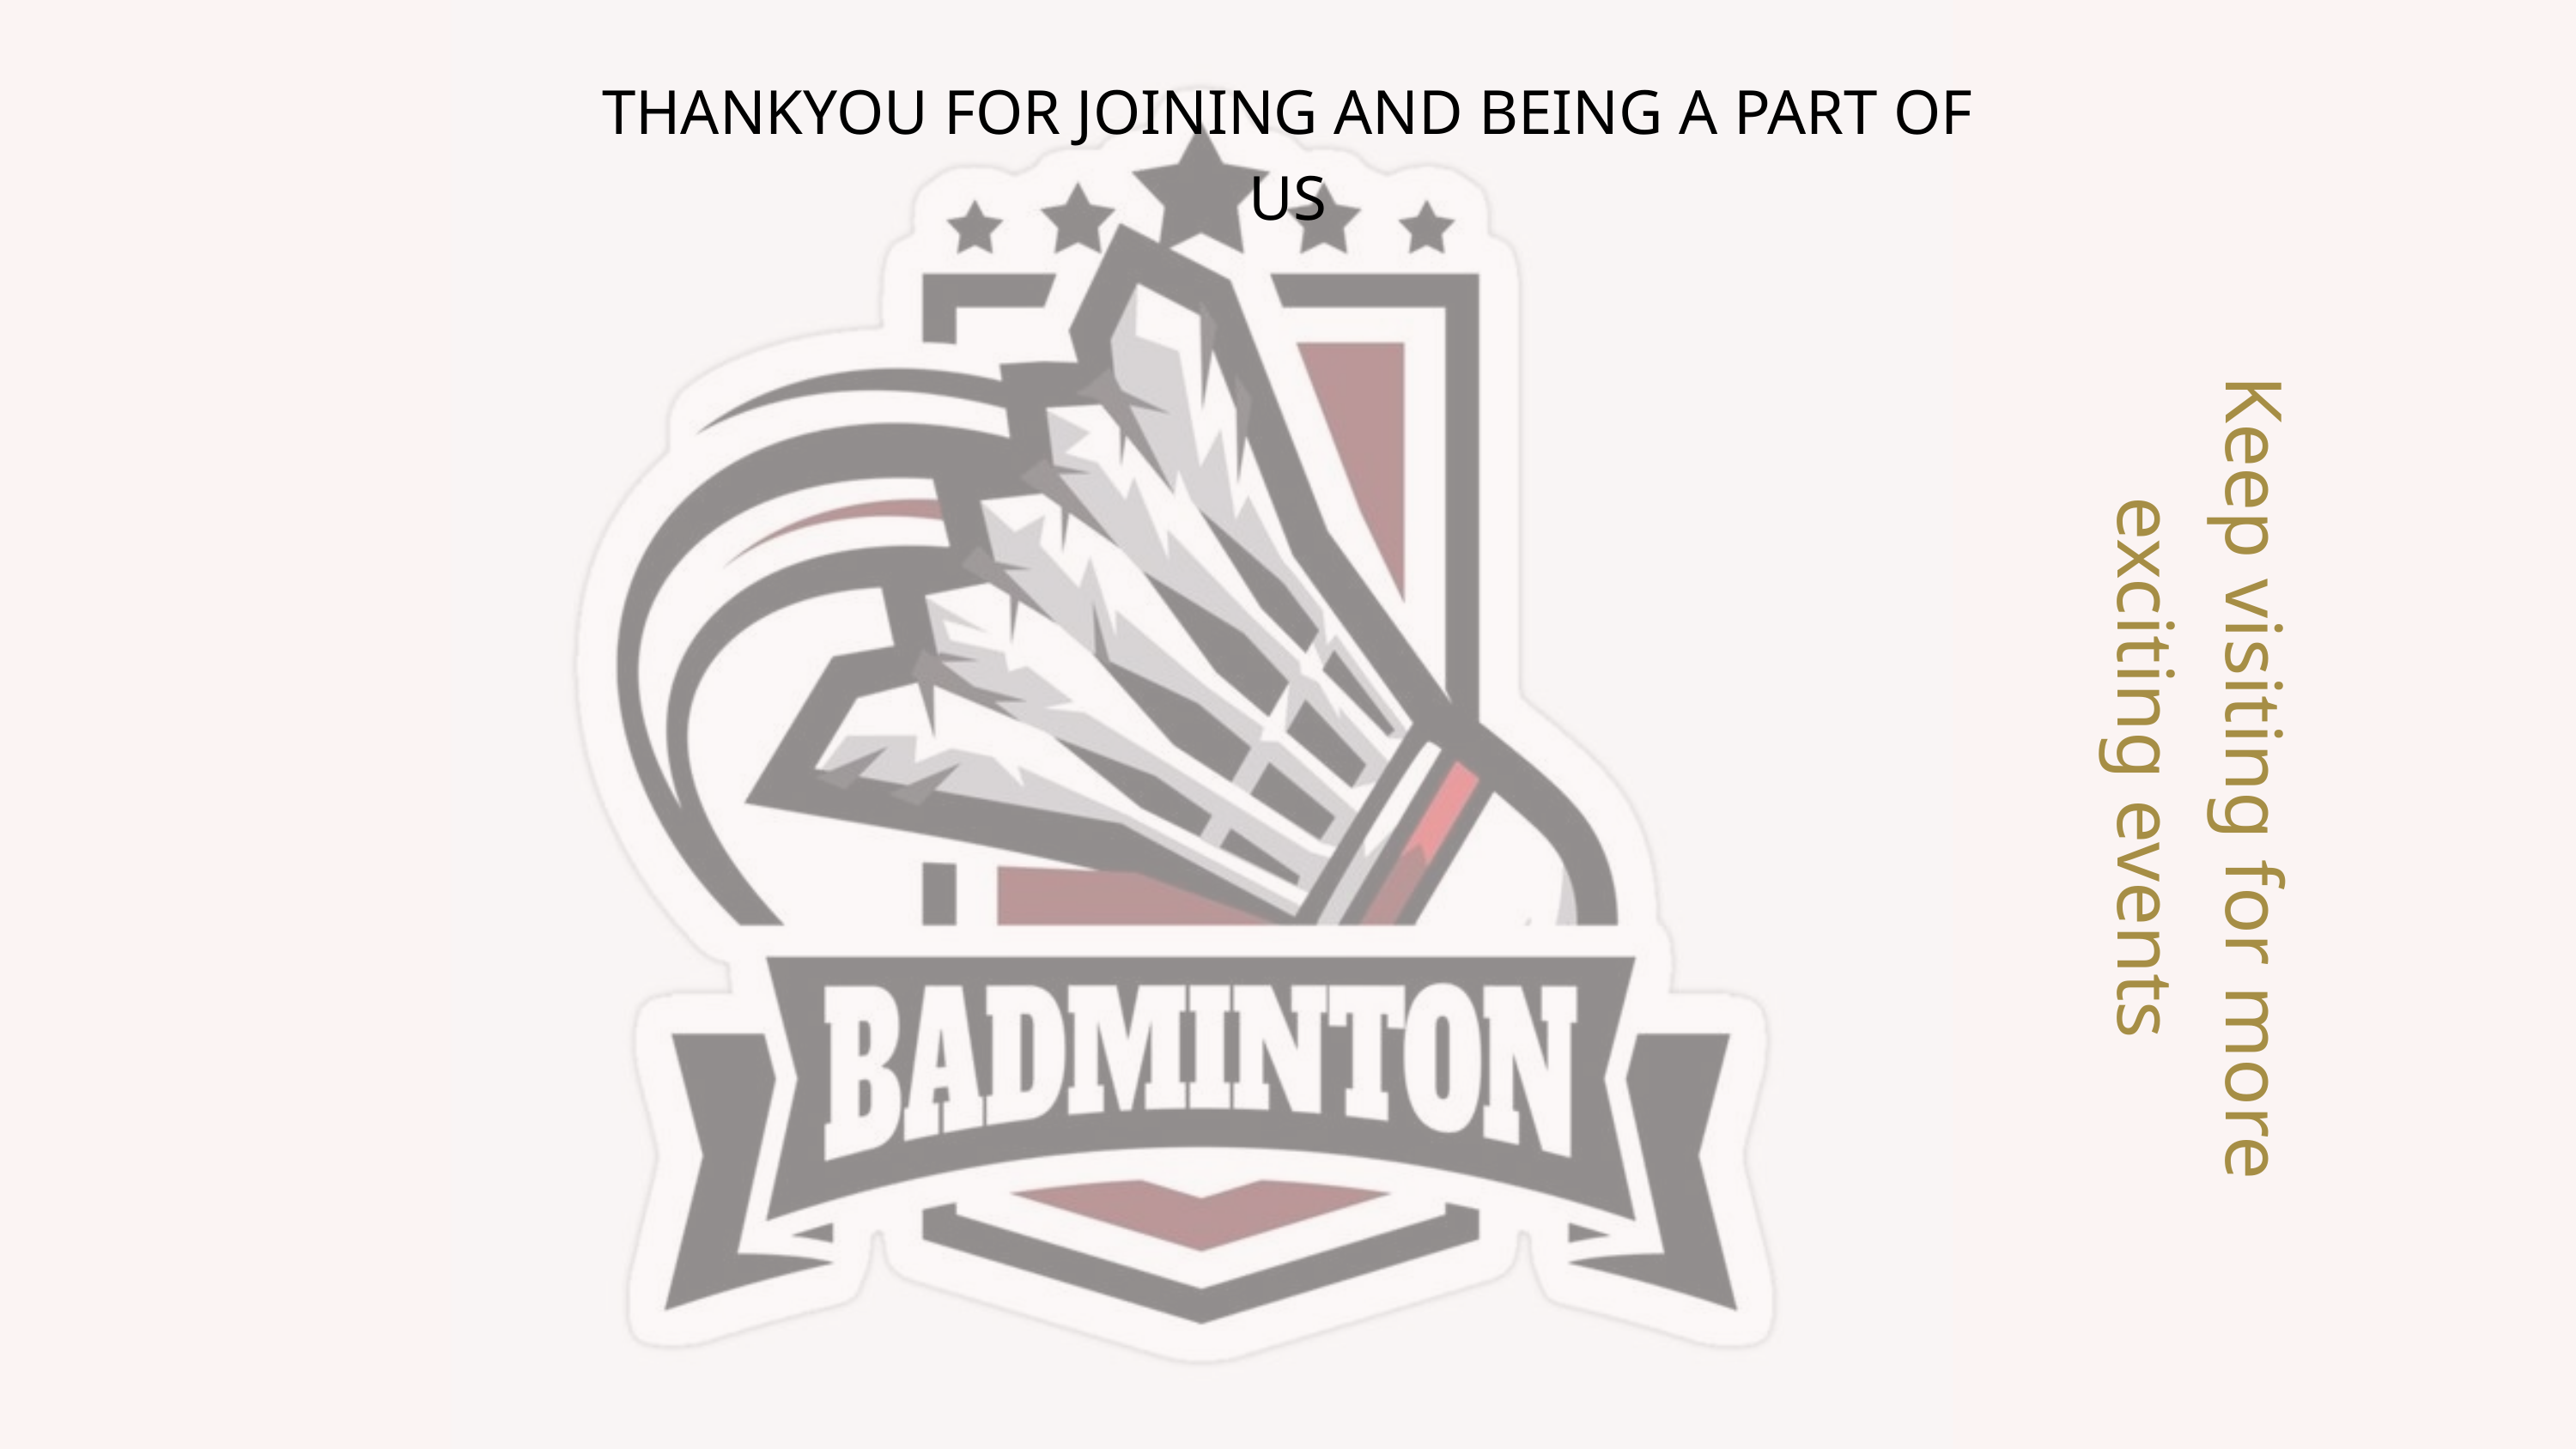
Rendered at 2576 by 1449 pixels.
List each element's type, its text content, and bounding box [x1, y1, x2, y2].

text_box THANKYOU FOR JOINING AND BEING A PART OF US [565, 61, 2011, 233]
text_box [450, 0, 1953, 1449]
text_box Keep visiting for more exciting events [2102, 252, 2320, 1304]
